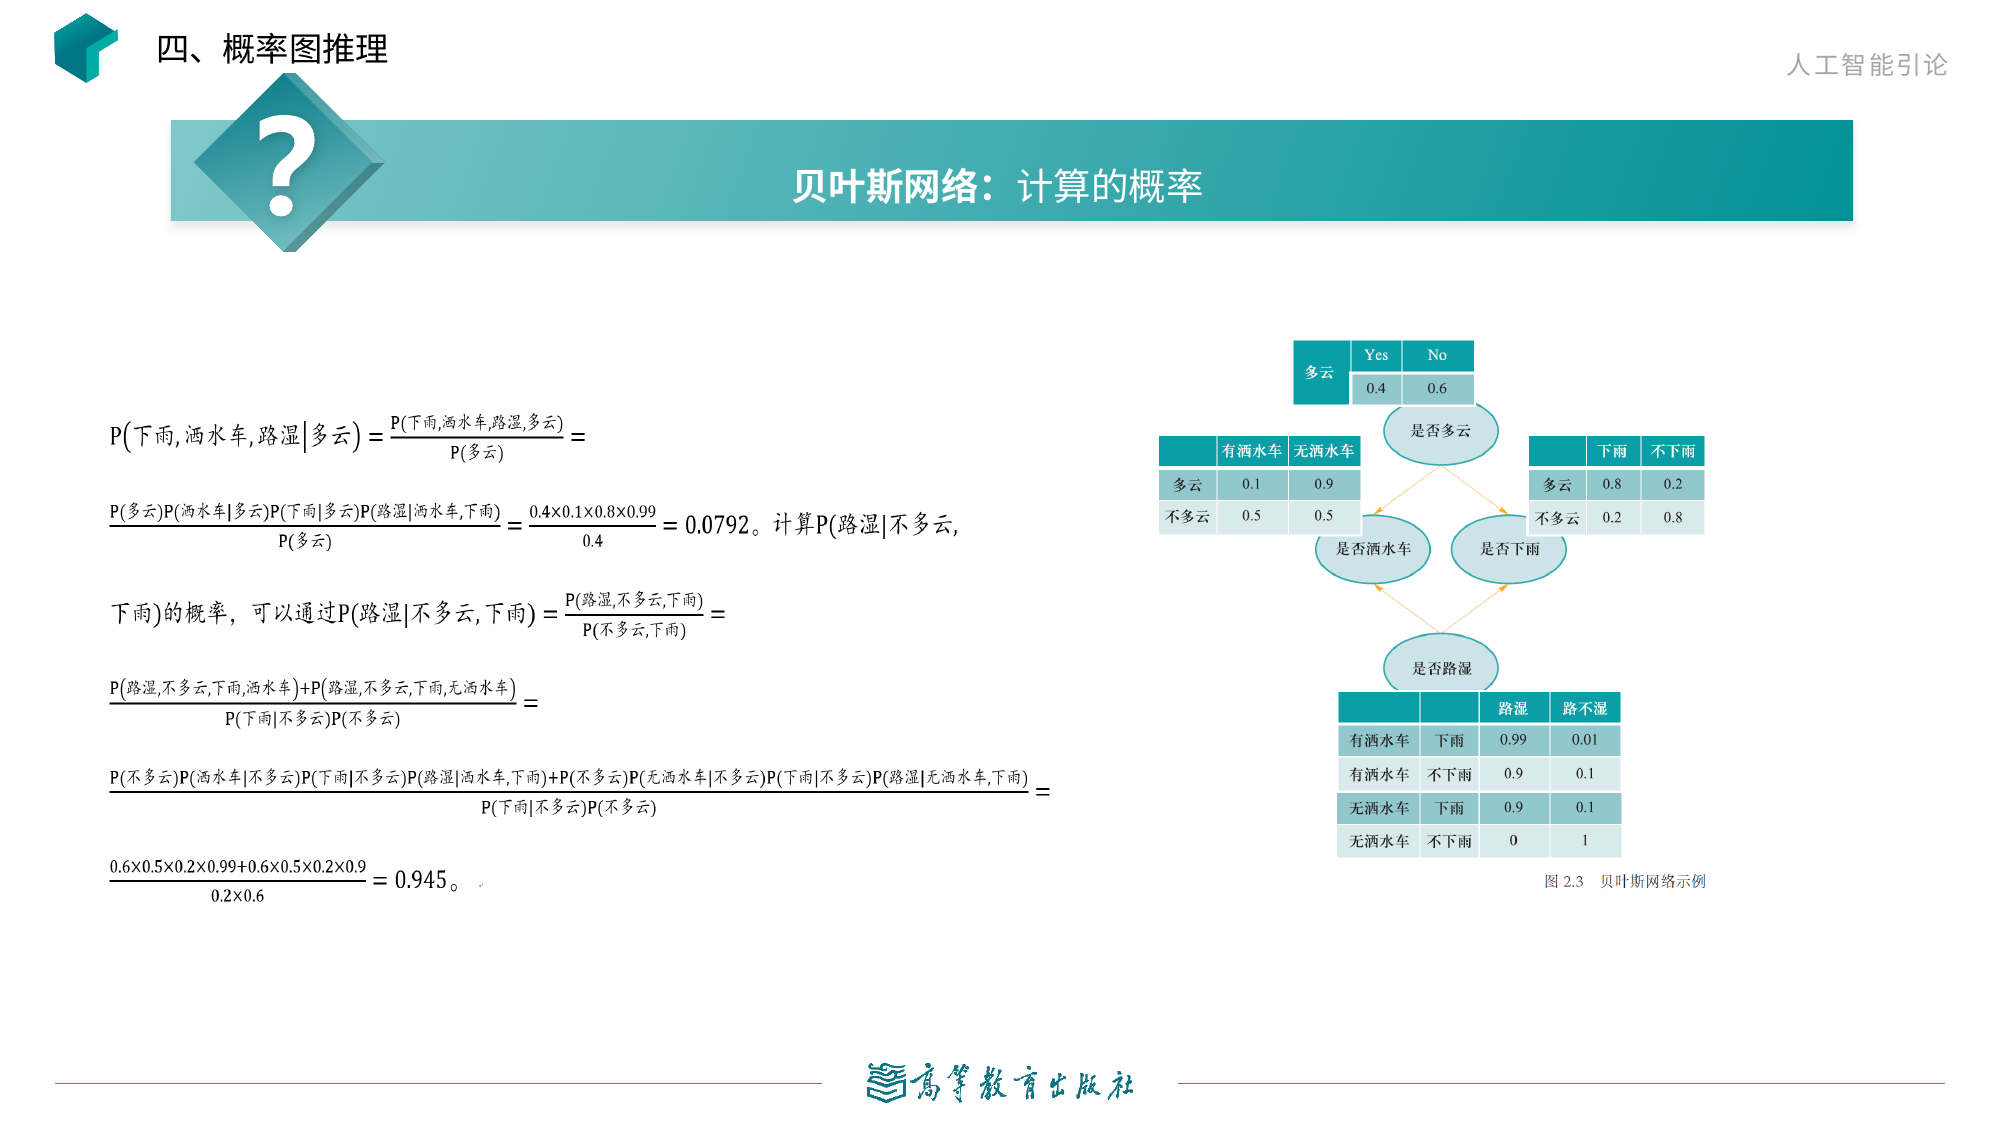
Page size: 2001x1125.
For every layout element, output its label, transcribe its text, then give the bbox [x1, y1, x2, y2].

picture [84, 381, 1081, 917]
picture [1129, 309, 1745, 901]
text_box 四、概率图推理 [141, 21, 404, 76]
picture [867, 1063, 1133, 1103]
text_box [357, 120, 1854, 221]
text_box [222, 95, 357, 230]
text_box [170, 120, 222, 221]
